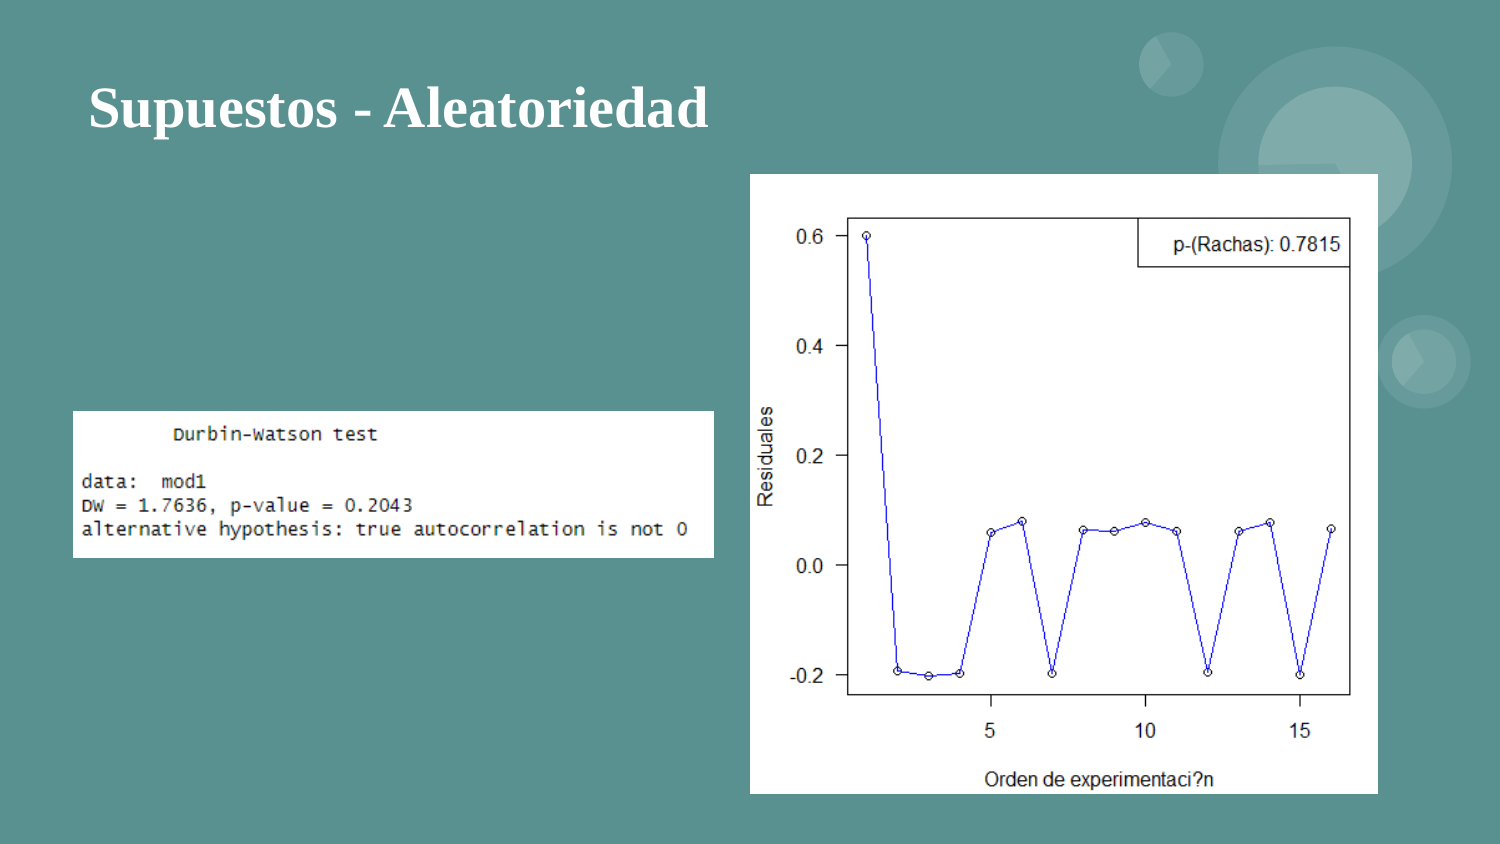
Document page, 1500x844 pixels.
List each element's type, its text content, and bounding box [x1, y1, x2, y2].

picture [73, 410, 714, 558]
title Supuestos - Aleatoriedad [73, 34, 836, 175]
picture [749, 174, 1378, 794]
